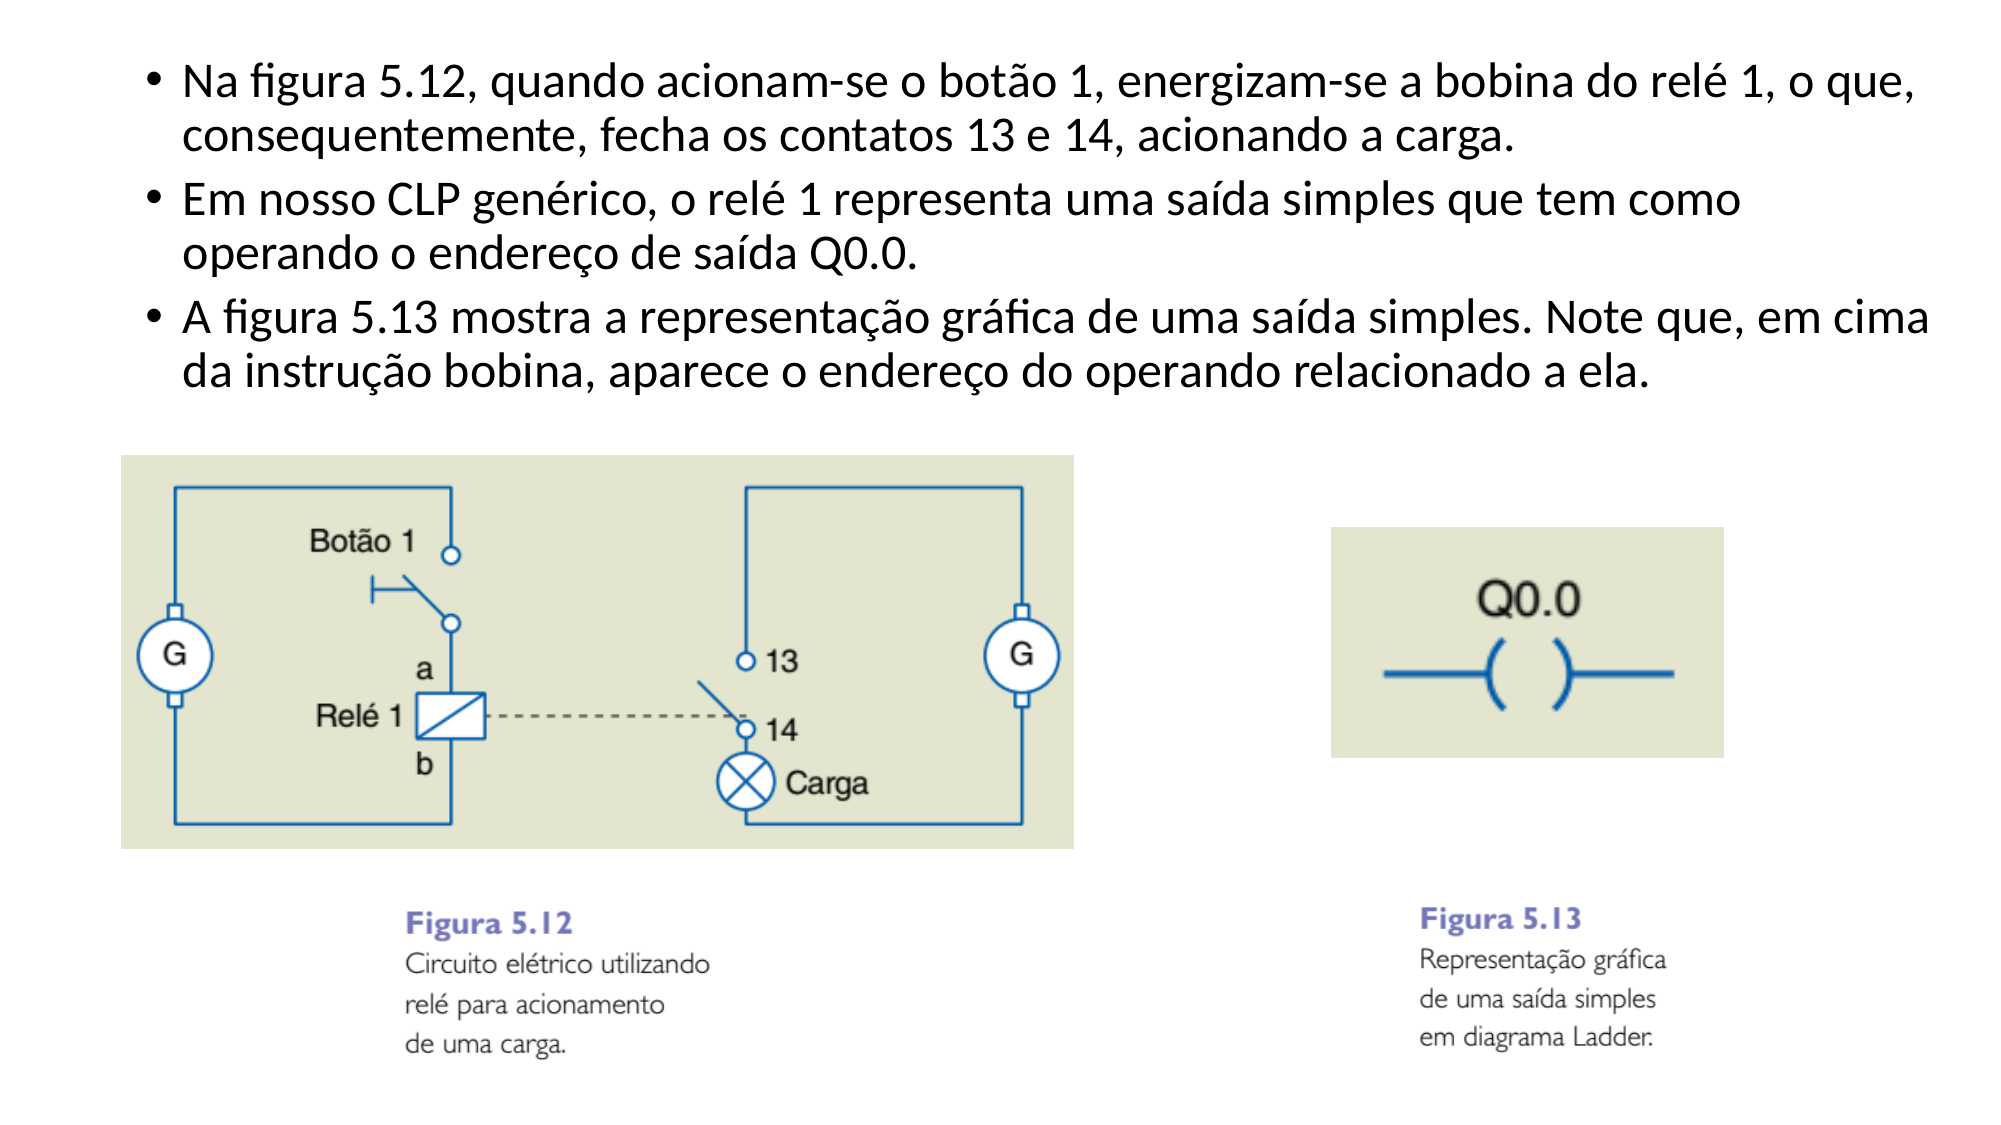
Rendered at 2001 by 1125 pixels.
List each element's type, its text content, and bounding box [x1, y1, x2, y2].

picture [390, 896, 733, 1079]
picture [121, 455, 1074, 849]
picture [1415, 896, 1675, 1066]
list Na figura 5.12, quando acionam-se o botão 1, energizam-se a bobina do relé 1, o que, consequentemente, fecha os contatos 13 e 14, acionando a carga. Em nosso CLP genérico, o relé 1 representa uma saída simples que tem como operando o endereço de saída Q0.0. A figura 5.13 mostra a representação gráfica de uma saída simples. Note que, em cima da instrução bobina, aparece o endereço do operando relacionado a ela. [55, 46, 1948, 1090]
picture [1330, 527, 1724, 758]
